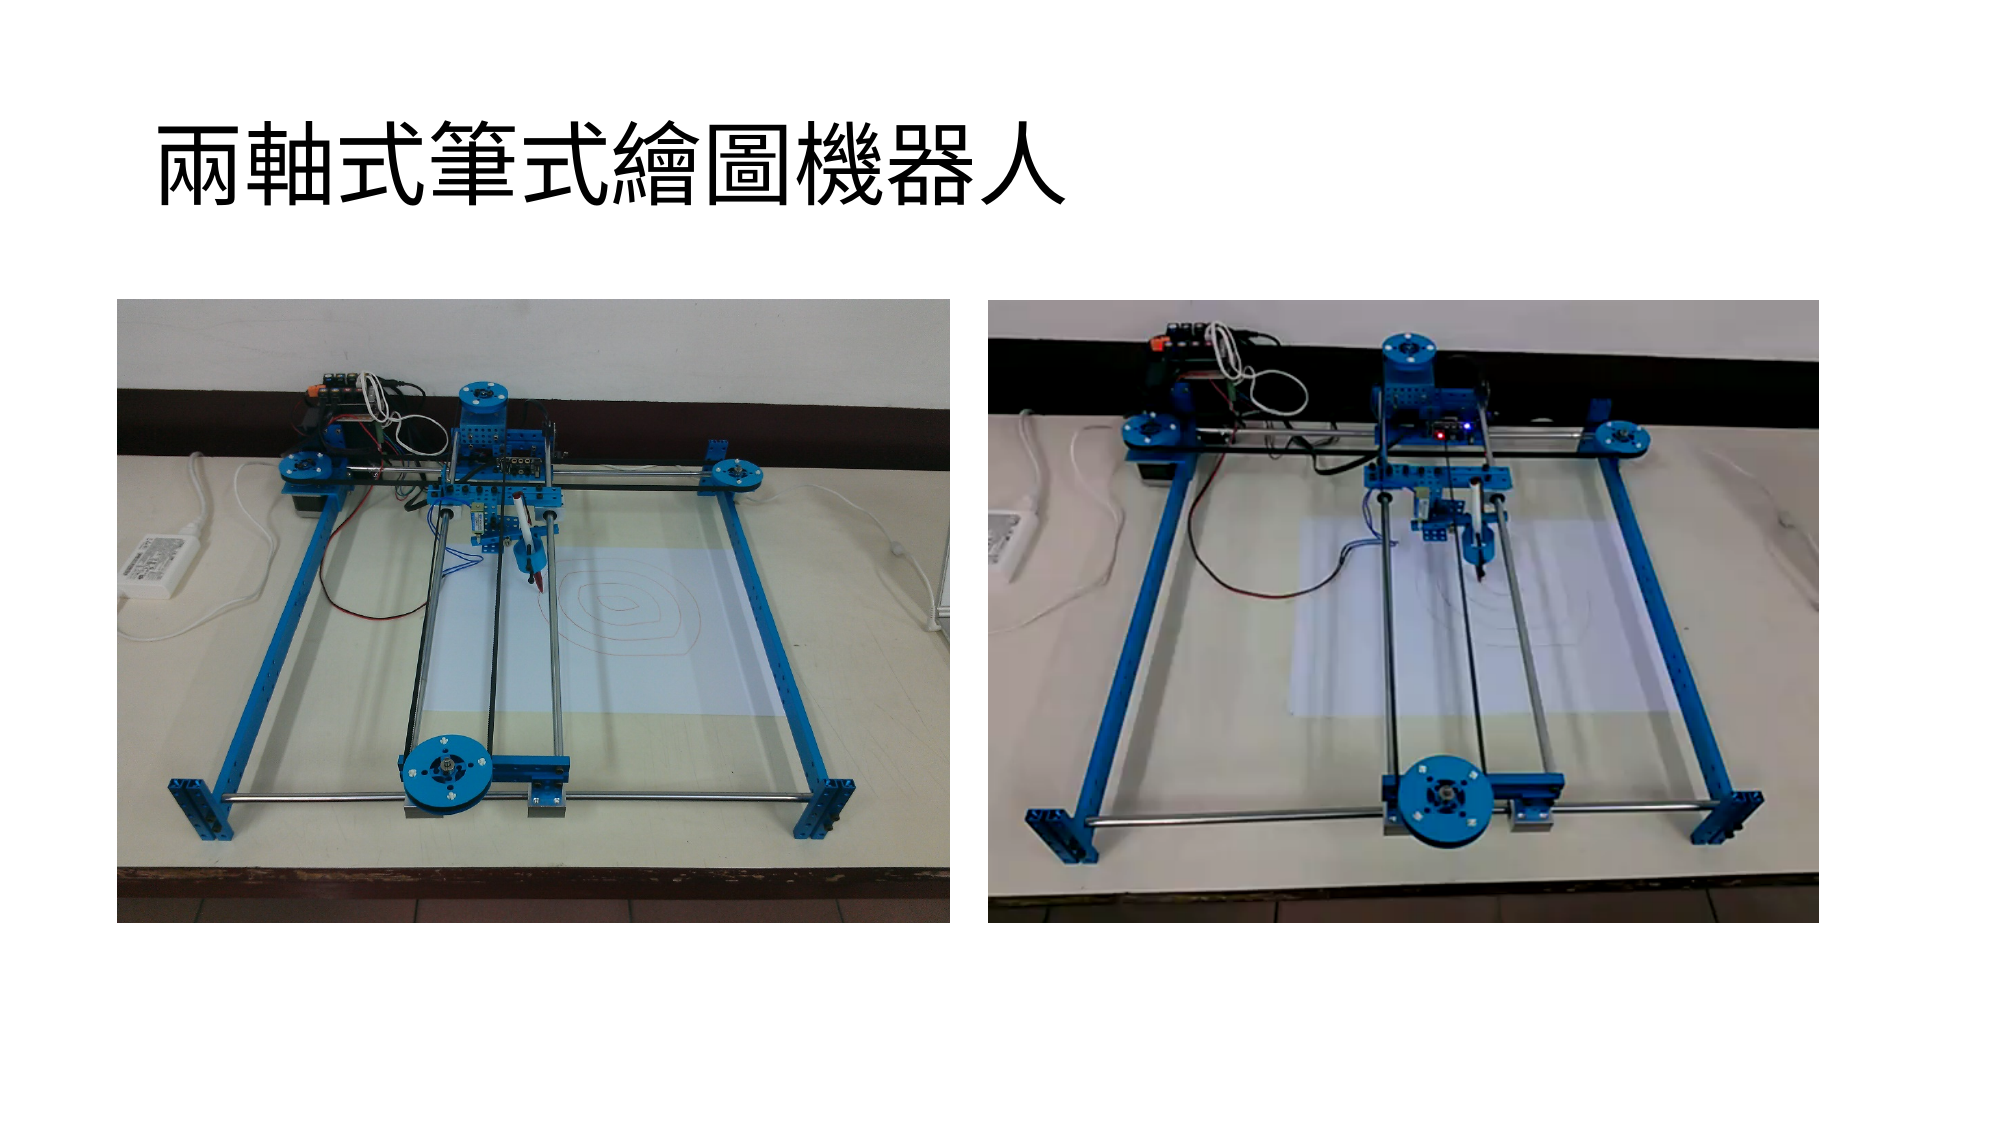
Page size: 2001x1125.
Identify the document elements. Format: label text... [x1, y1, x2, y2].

picture [117, 299, 950, 924]
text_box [987, 299, 1820, 924]
list (pictures) [137, 299, 1863, 1014]
title 兩軸式筆式繪圖機器人 [137, 59, 1863, 278]
